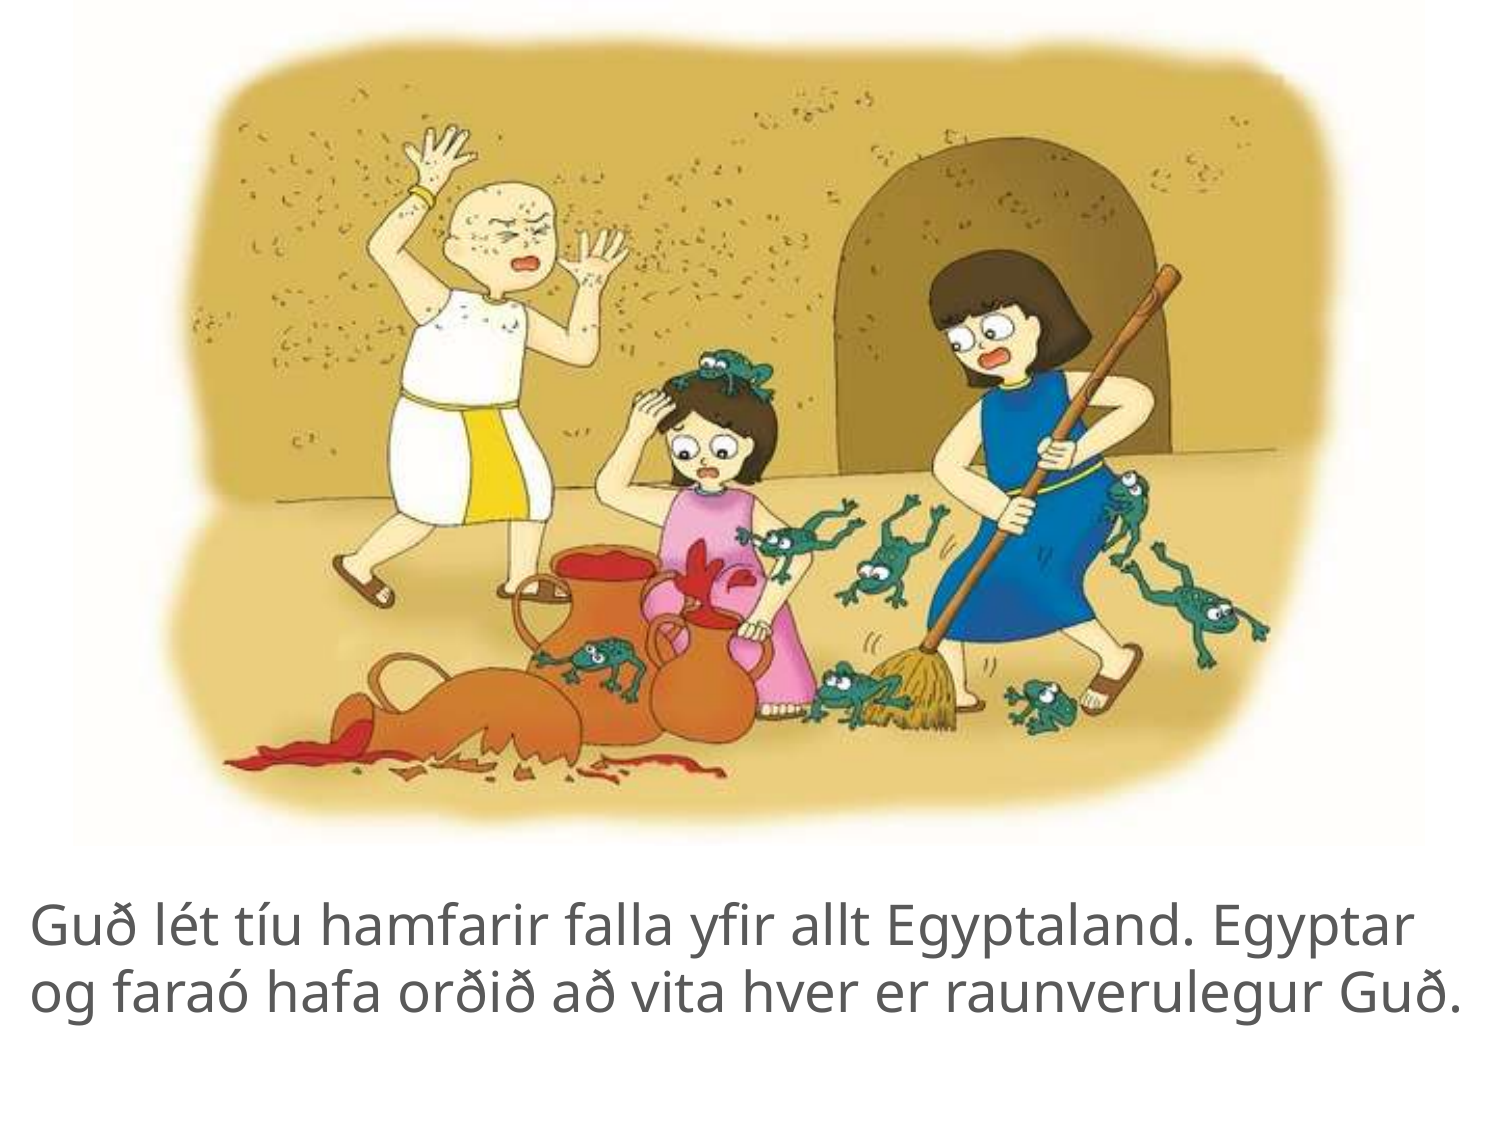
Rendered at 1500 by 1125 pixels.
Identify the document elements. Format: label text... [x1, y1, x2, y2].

picture [73, 0, 1425, 847]
text_box Guð lét tíu hamfarir falla yfir allt Egyptaland. Egyptar og faraó hafa orðið að vita hver er raunverulegur Guð. [14, 881, 1500, 1032]
